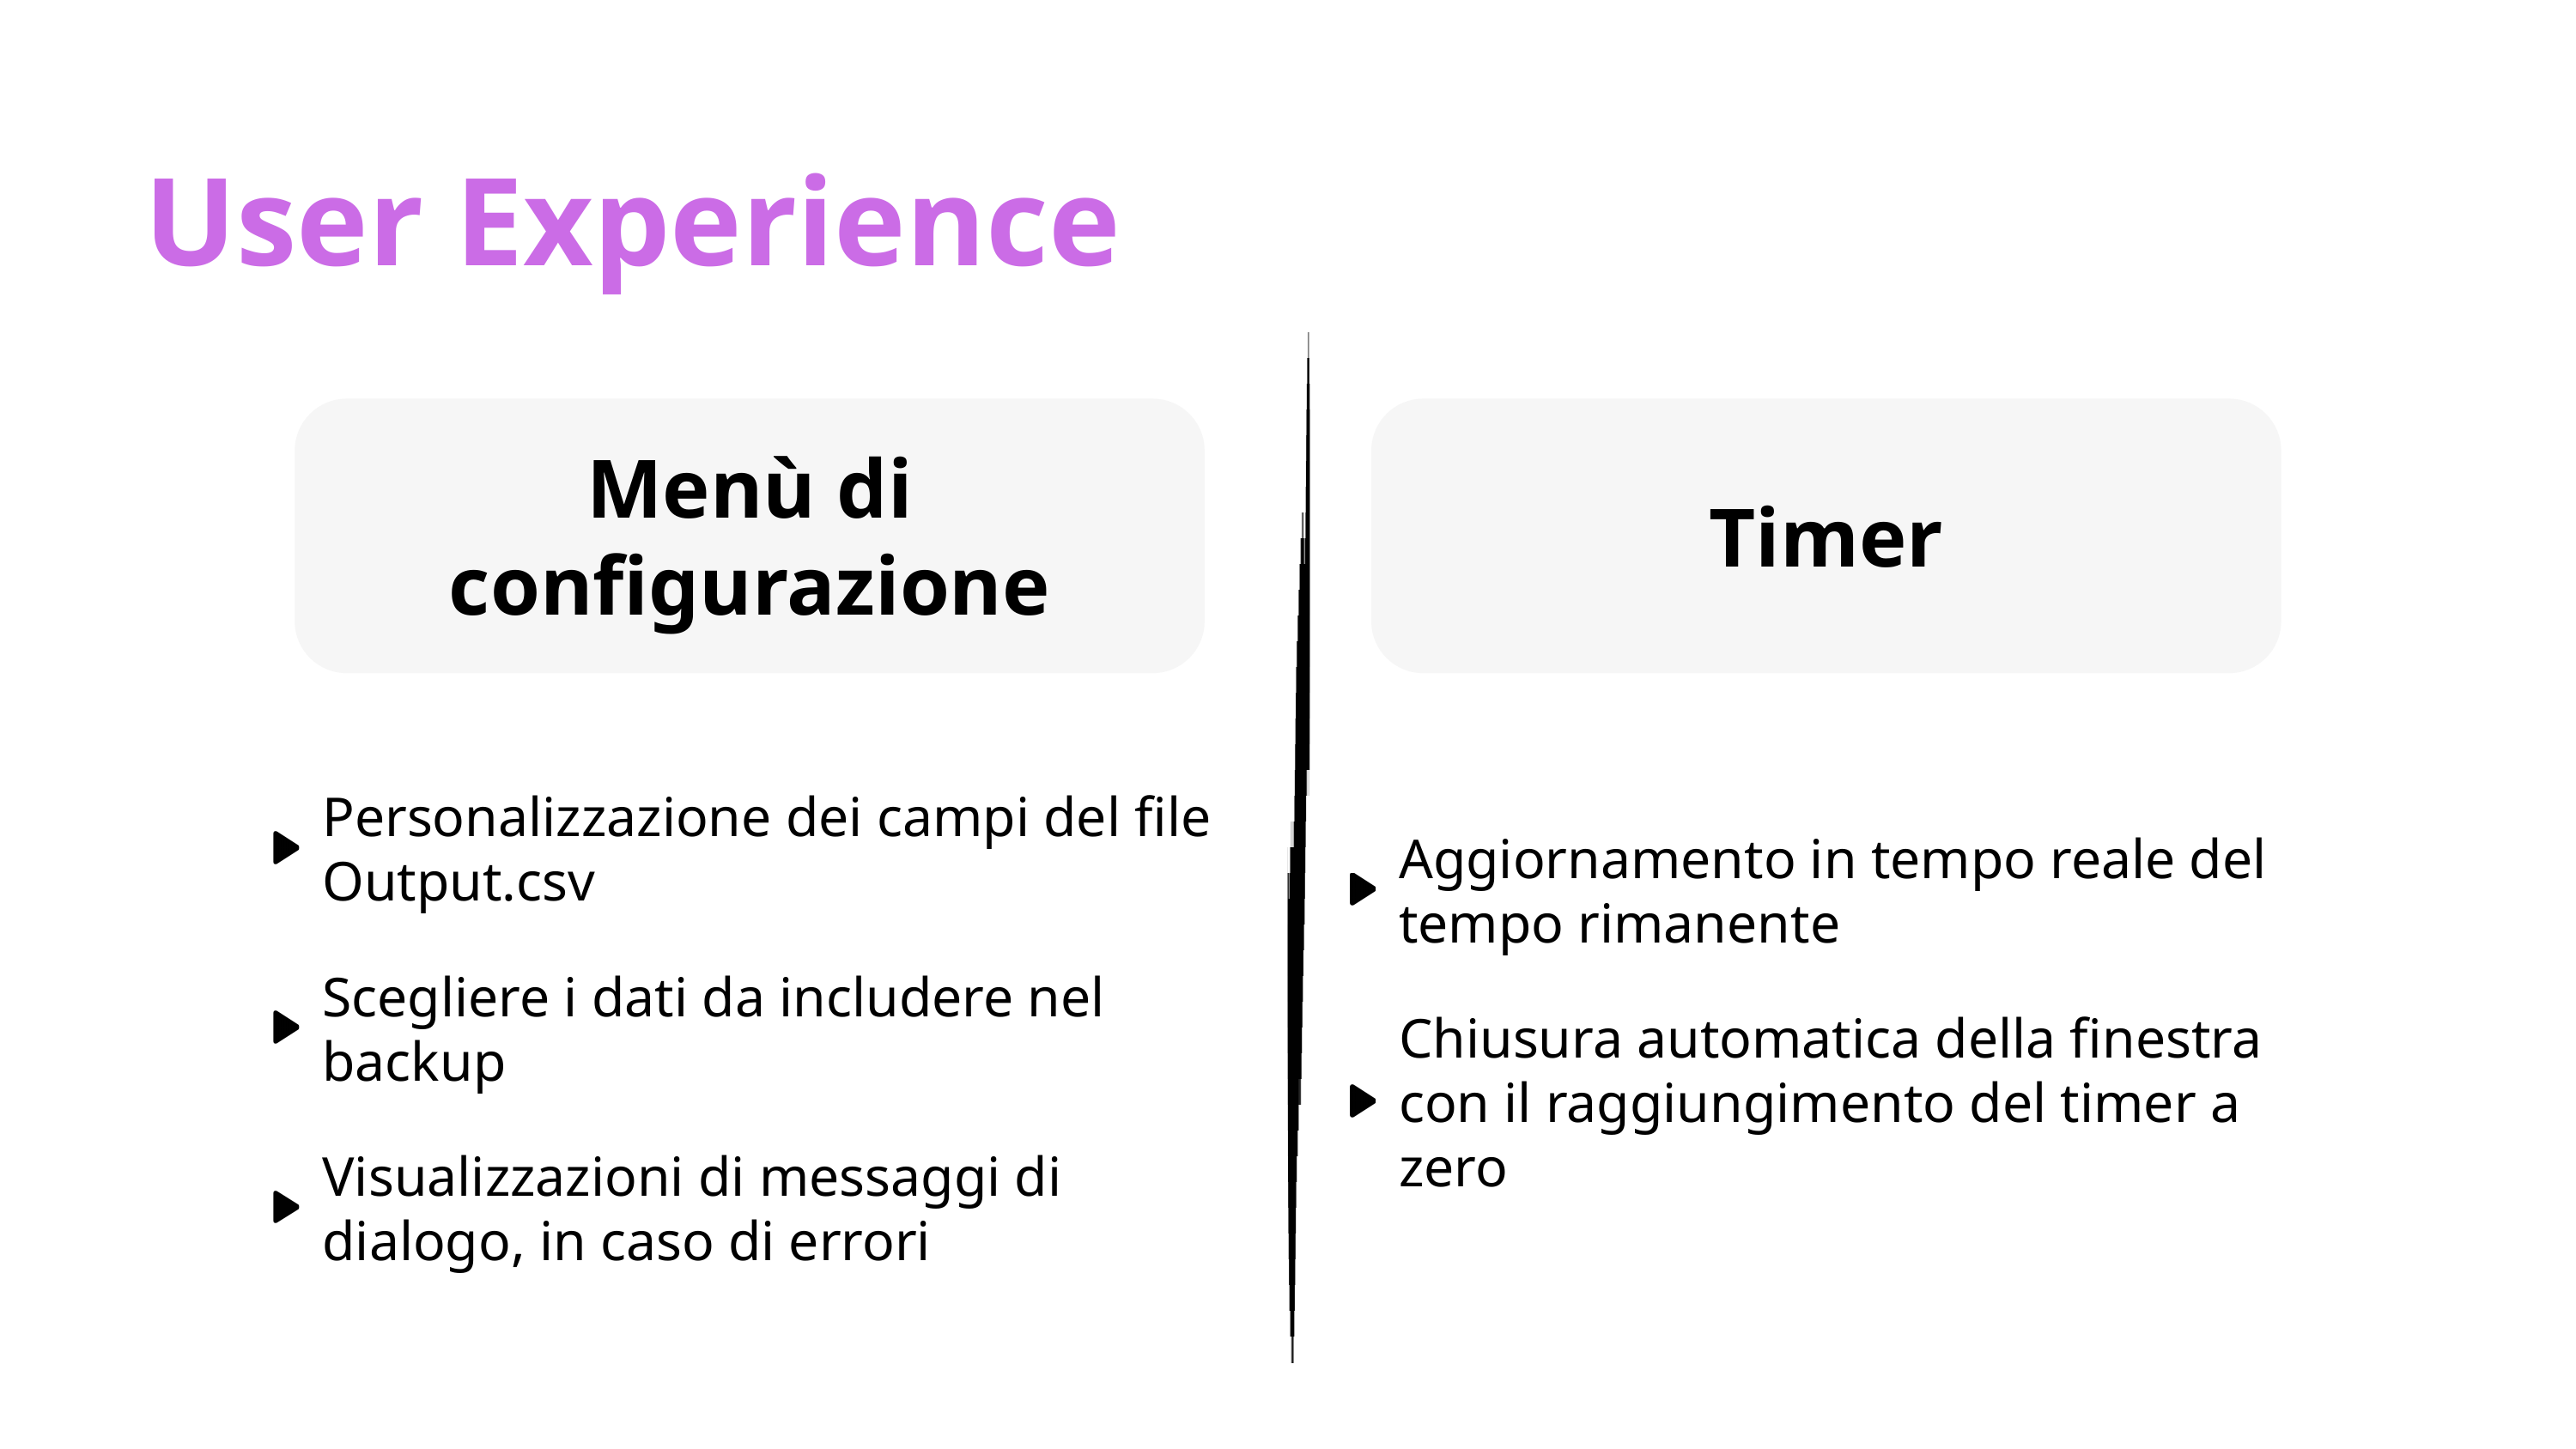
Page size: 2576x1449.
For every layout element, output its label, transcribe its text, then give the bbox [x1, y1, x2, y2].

text_box Visualizzazioni di messaggi di dialogo, in caso di errori [322, 1143, 1226, 1271]
text_box [273, 831, 300, 864]
text_box Scegliere i dati da includere nel backup [322, 962, 1226, 1092]
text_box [1370, 398, 2281, 674]
text_box [273, 1010, 300, 1044]
text_box User Experience [144, 144, 1577, 290]
text_box Personalizzazione dei campi del file Output.csv [322, 783, 1226, 912]
text_box Chiusura automatica della finestra con il raggiungimento del timer a zero [1399, 1004, 2303, 1198]
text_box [295, 398, 1206, 674]
text_box [1350, 873, 1376, 906]
text_box [1350, 1084, 1376, 1118]
text_box [273, 1191, 300, 1223]
text_box [1287, 332, 1310, 1363]
text_box Aggiornamento in tempo reale del tempo rimanente [1399, 824, 2303, 954]
